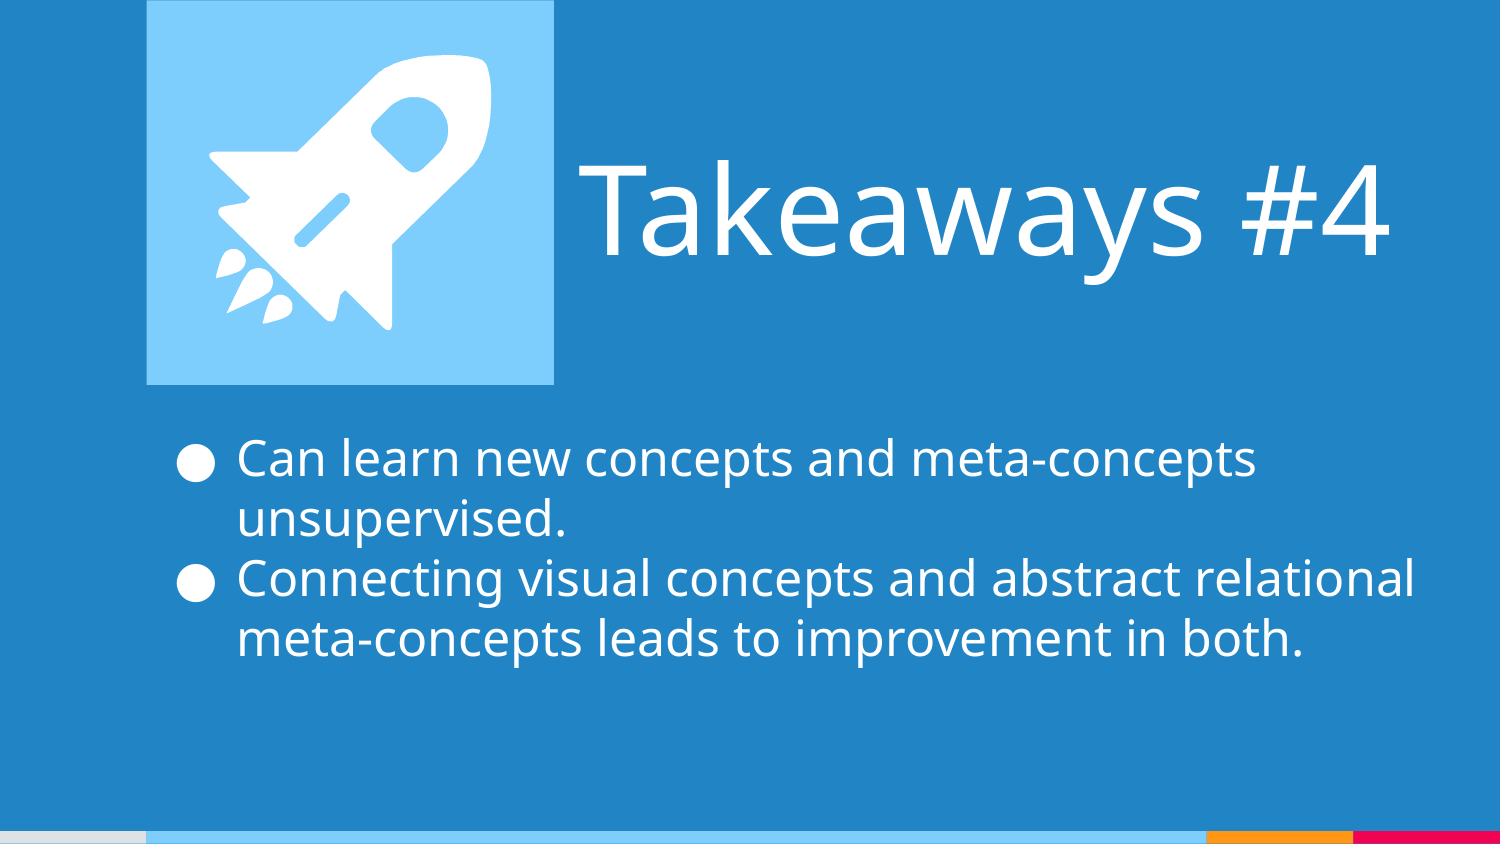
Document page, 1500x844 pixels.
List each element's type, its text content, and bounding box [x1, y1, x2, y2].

title Takeaways #4 [563, 105, 1460, 296]
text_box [209, 54, 492, 331]
subtitle Can learn new concepts and meta-concepts unsupervised. Connecting visual concepts and abstract relational meta-concepts leads to improvement in both. [146, 411, 1452, 541]
text_box [146, 0, 554, 385]
